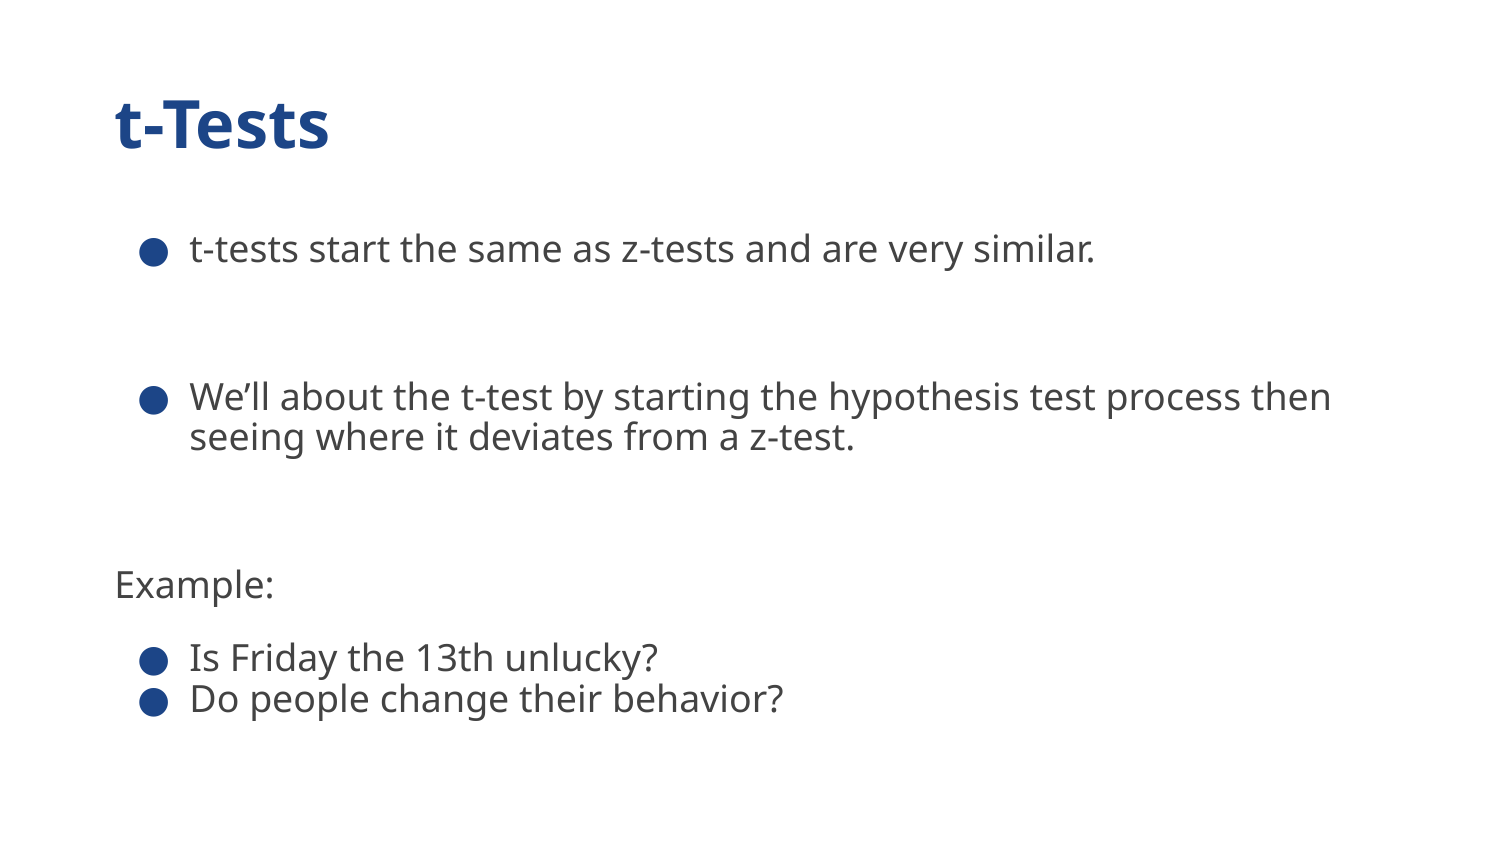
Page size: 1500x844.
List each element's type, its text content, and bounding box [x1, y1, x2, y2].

list t-tests start the same as z-tests and are very similar. We’ll about the t-test by starting the hypothesis test process then seeing where it deviates from a z-test. Example: Is Friday the 13th unlucky? Do people change their behavior? [103, 224, 1397, 760]
title t-Tests [103, 44, 1397, 208]
